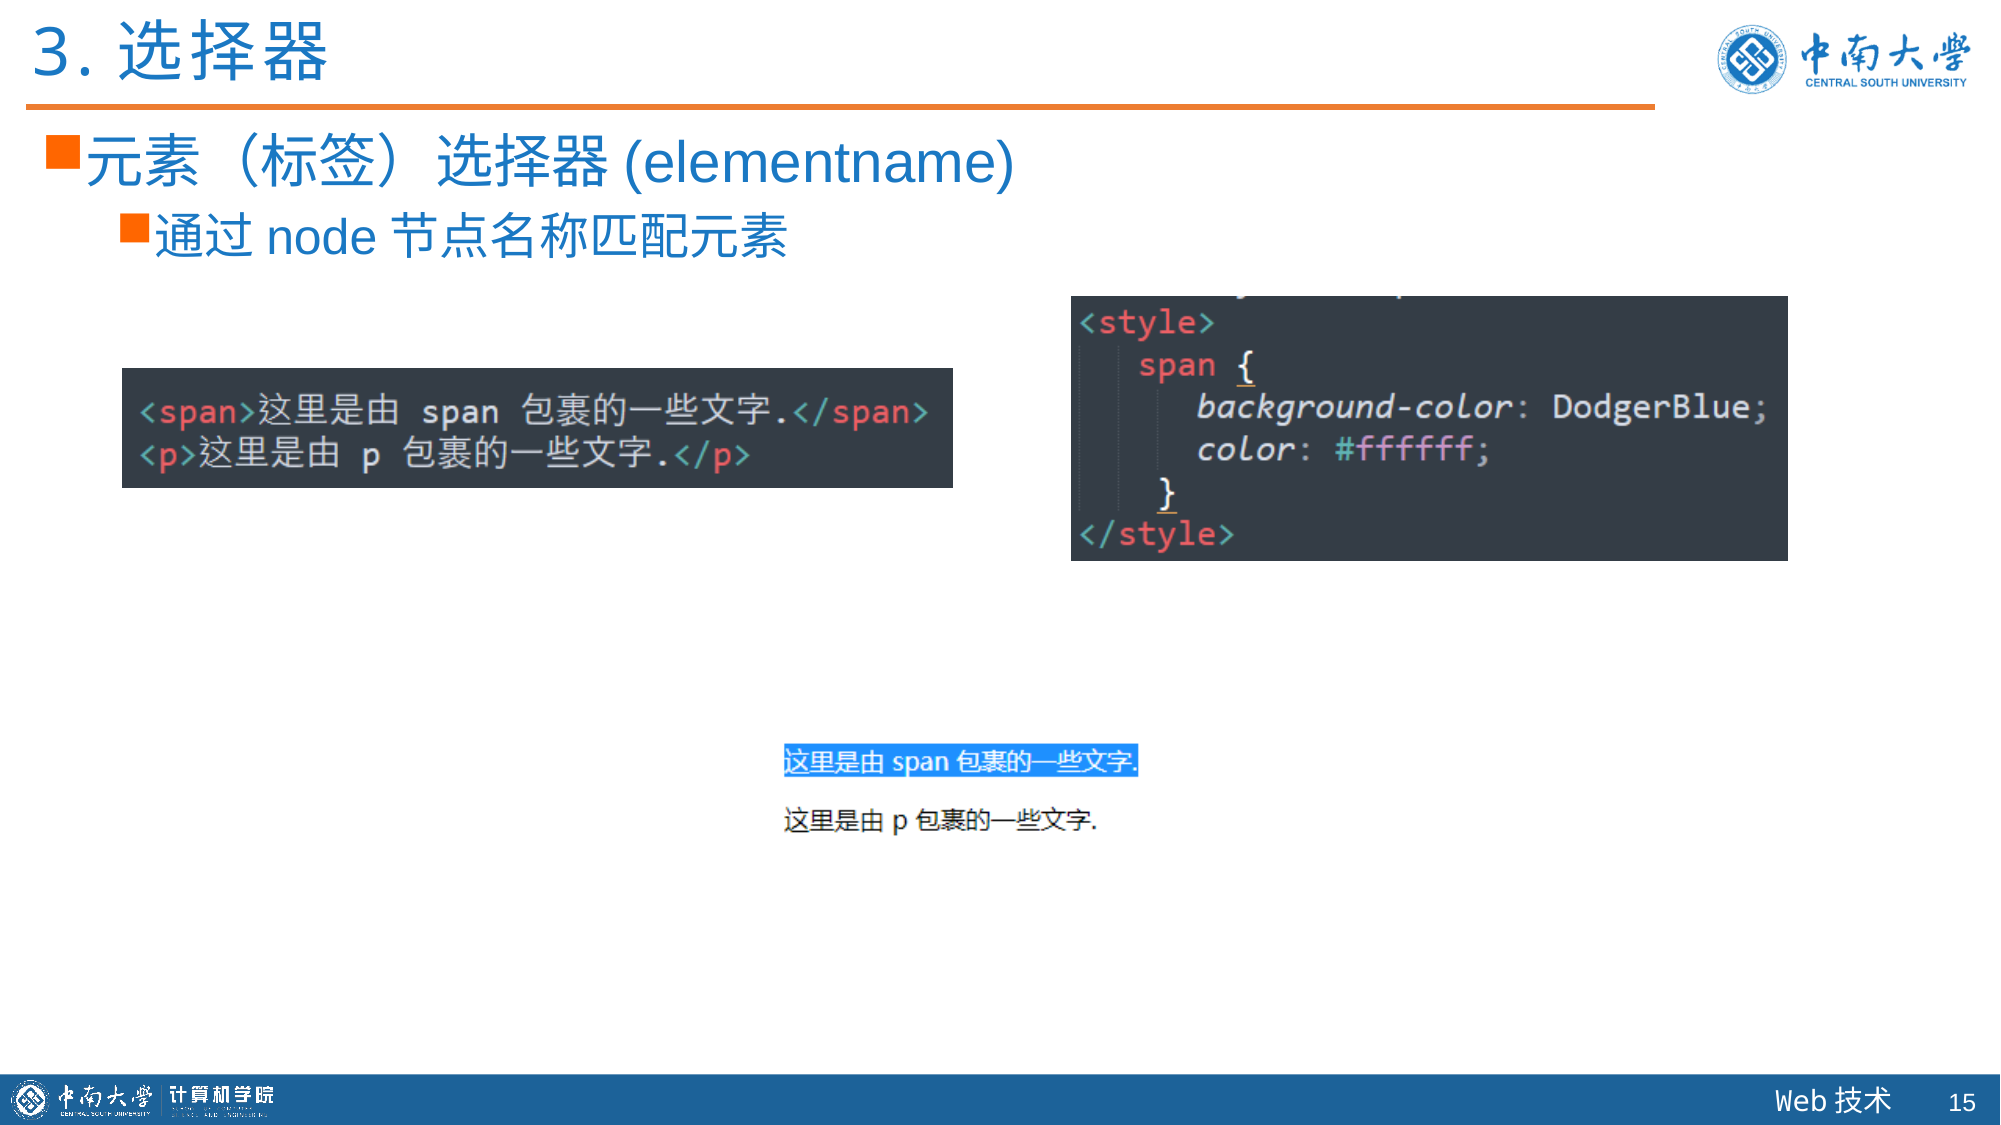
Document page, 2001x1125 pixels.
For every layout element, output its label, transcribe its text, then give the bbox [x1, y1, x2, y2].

list 3.选择器 [17, 10, 1615, 83]
picture [122, 368, 953, 488]
picture [1071, 296, 1788, 561]
list 元素（标签）选择器(elementname) 通过node节点名称匹配元素 [26, 117, 1982, 1050]
picture [772, 736, 1162, 842]
picture [0, 1080, 299, 1120]
slide_number 14 [1916, 1079, 1992, 1124]
picture [1708, 19, 1982, 99]
